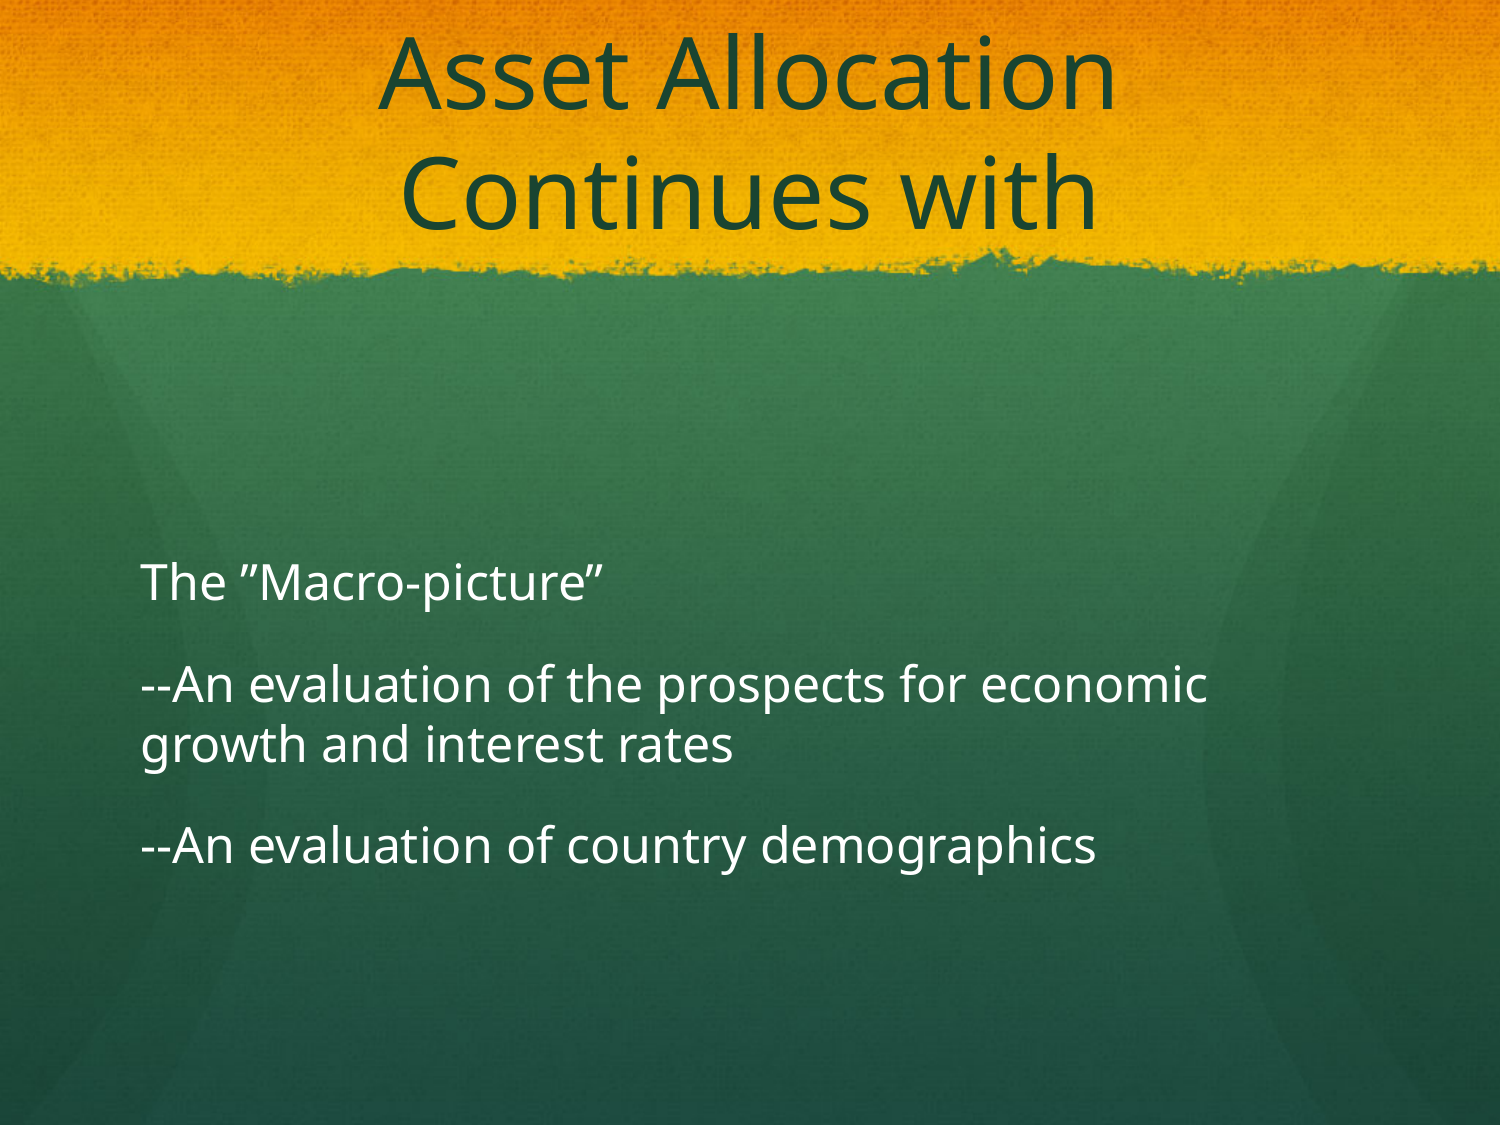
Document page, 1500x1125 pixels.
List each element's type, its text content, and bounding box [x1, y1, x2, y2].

title Asset Allocation Continues with [125, 13, 1375, 246]
picture [0, 0, 1500, 1125]
list The ”Macro-picture” --An evaluation of the prospects for economic growth and interest rates --An evaluation of country demographics [125, 339, 1375, 1026]
